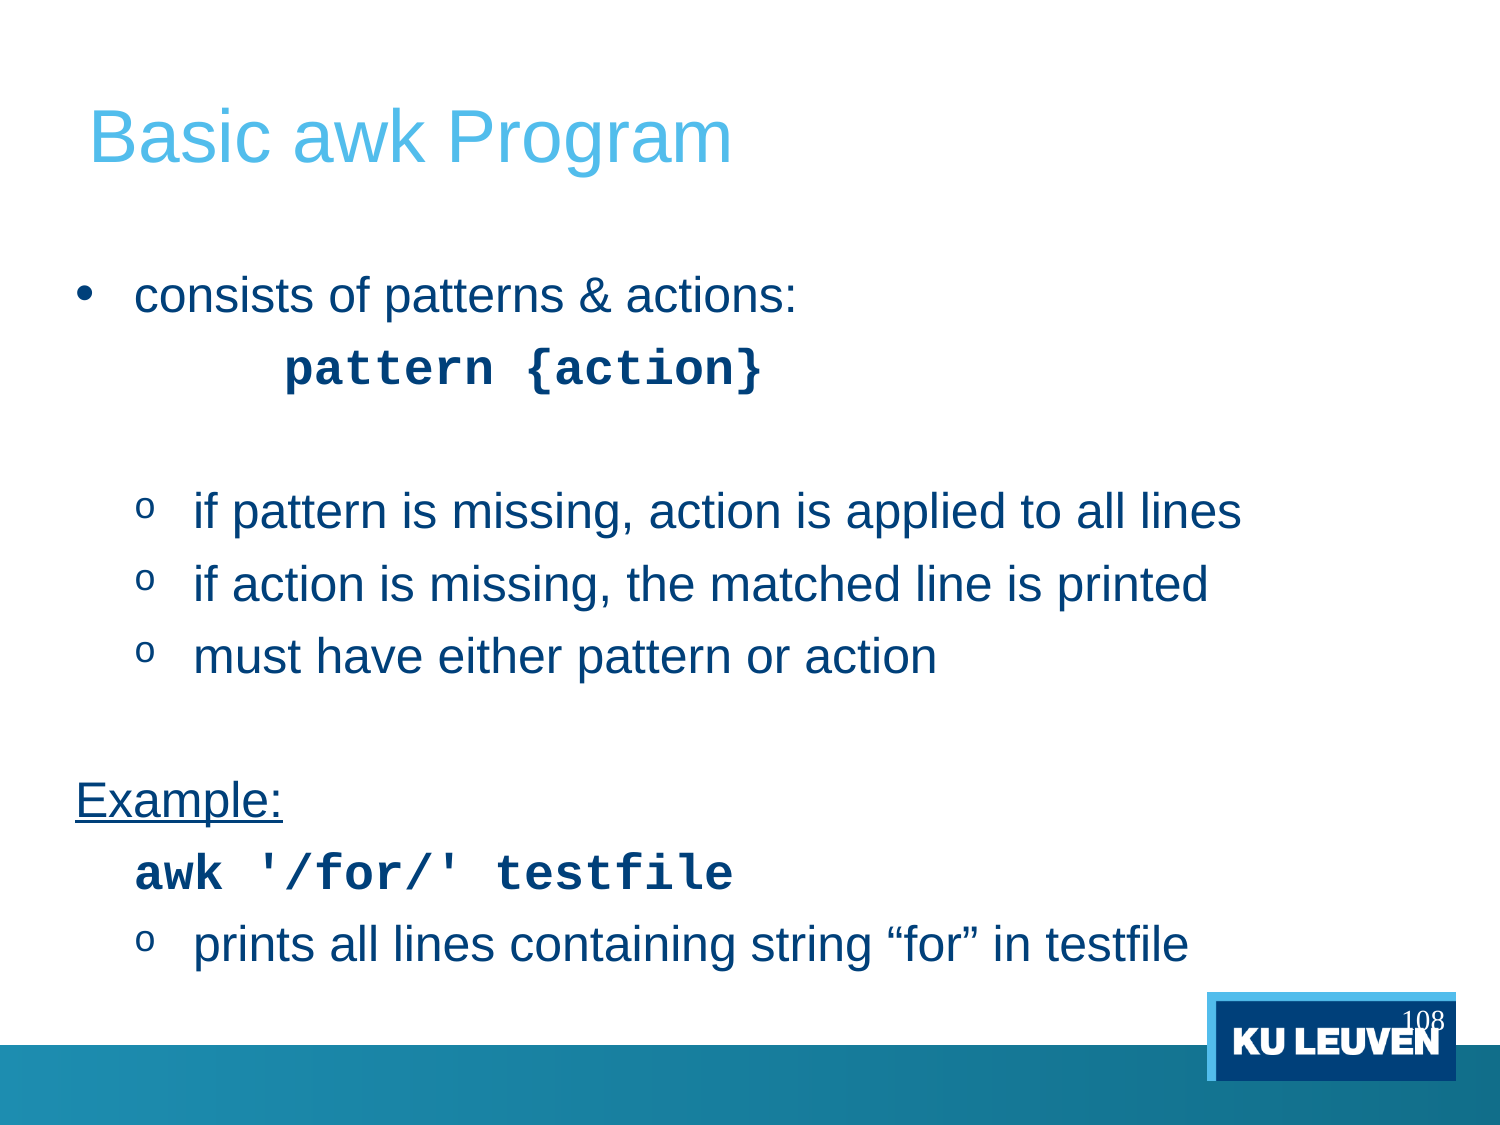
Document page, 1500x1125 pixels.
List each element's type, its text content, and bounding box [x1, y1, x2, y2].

list consists of patterns & actions: pattern {action} if pattern is missing, action is applied to all lines if action is missing, the matched line is printed must have either pattern or action Example: awk '/for/' testfile prints all lines containing string “for” in testfile [75, 262, 1300, 1062]
picture [1207, 992, 1456, 1081]
title Basic awk Program [88, 29, 1456, 178]
slide_number 108 [1346, 1000, 1500, 1049]
